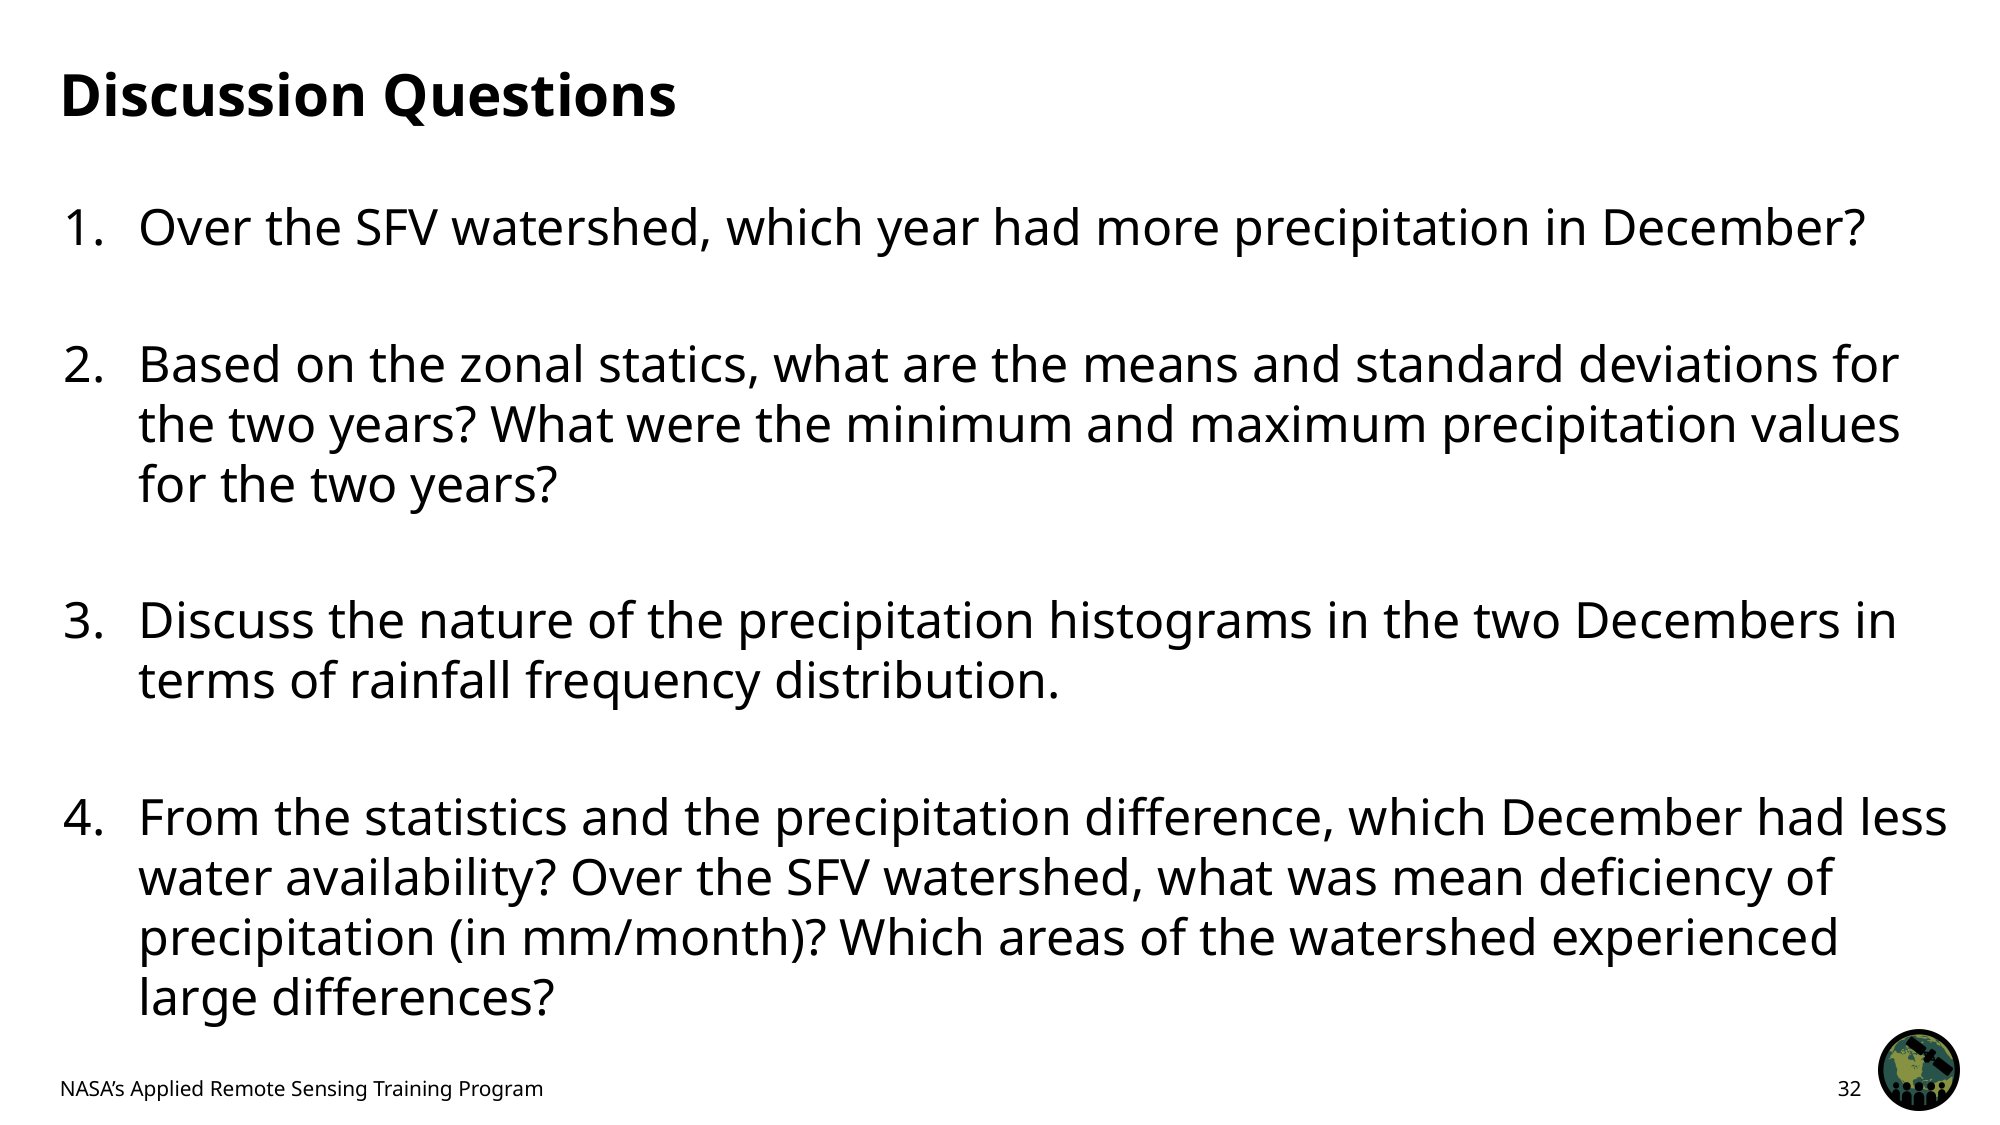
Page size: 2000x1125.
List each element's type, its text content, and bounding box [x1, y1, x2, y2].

title Discussion Questions [39, 45, 1960, 140]
picture [1878, 1050, 1960, 1111]
list Over the SFV watershed, which year had more precipitation in December? Based on the zonal statics, what are the means and standard deviations for the two years? What were the minimum and maximum precipitation values for the two years? Discuss the nature of the precipitation histograms in the two Decembers in terms of rainfall frequency distribution. From the statistics and the precipitation difference, which December had less water availability? Over the SFV watershed, what was mean deficiency of precipitation (in mm/month)? Which areas of the watershed experienced large differences? [39, 185, 1988, 1050]
